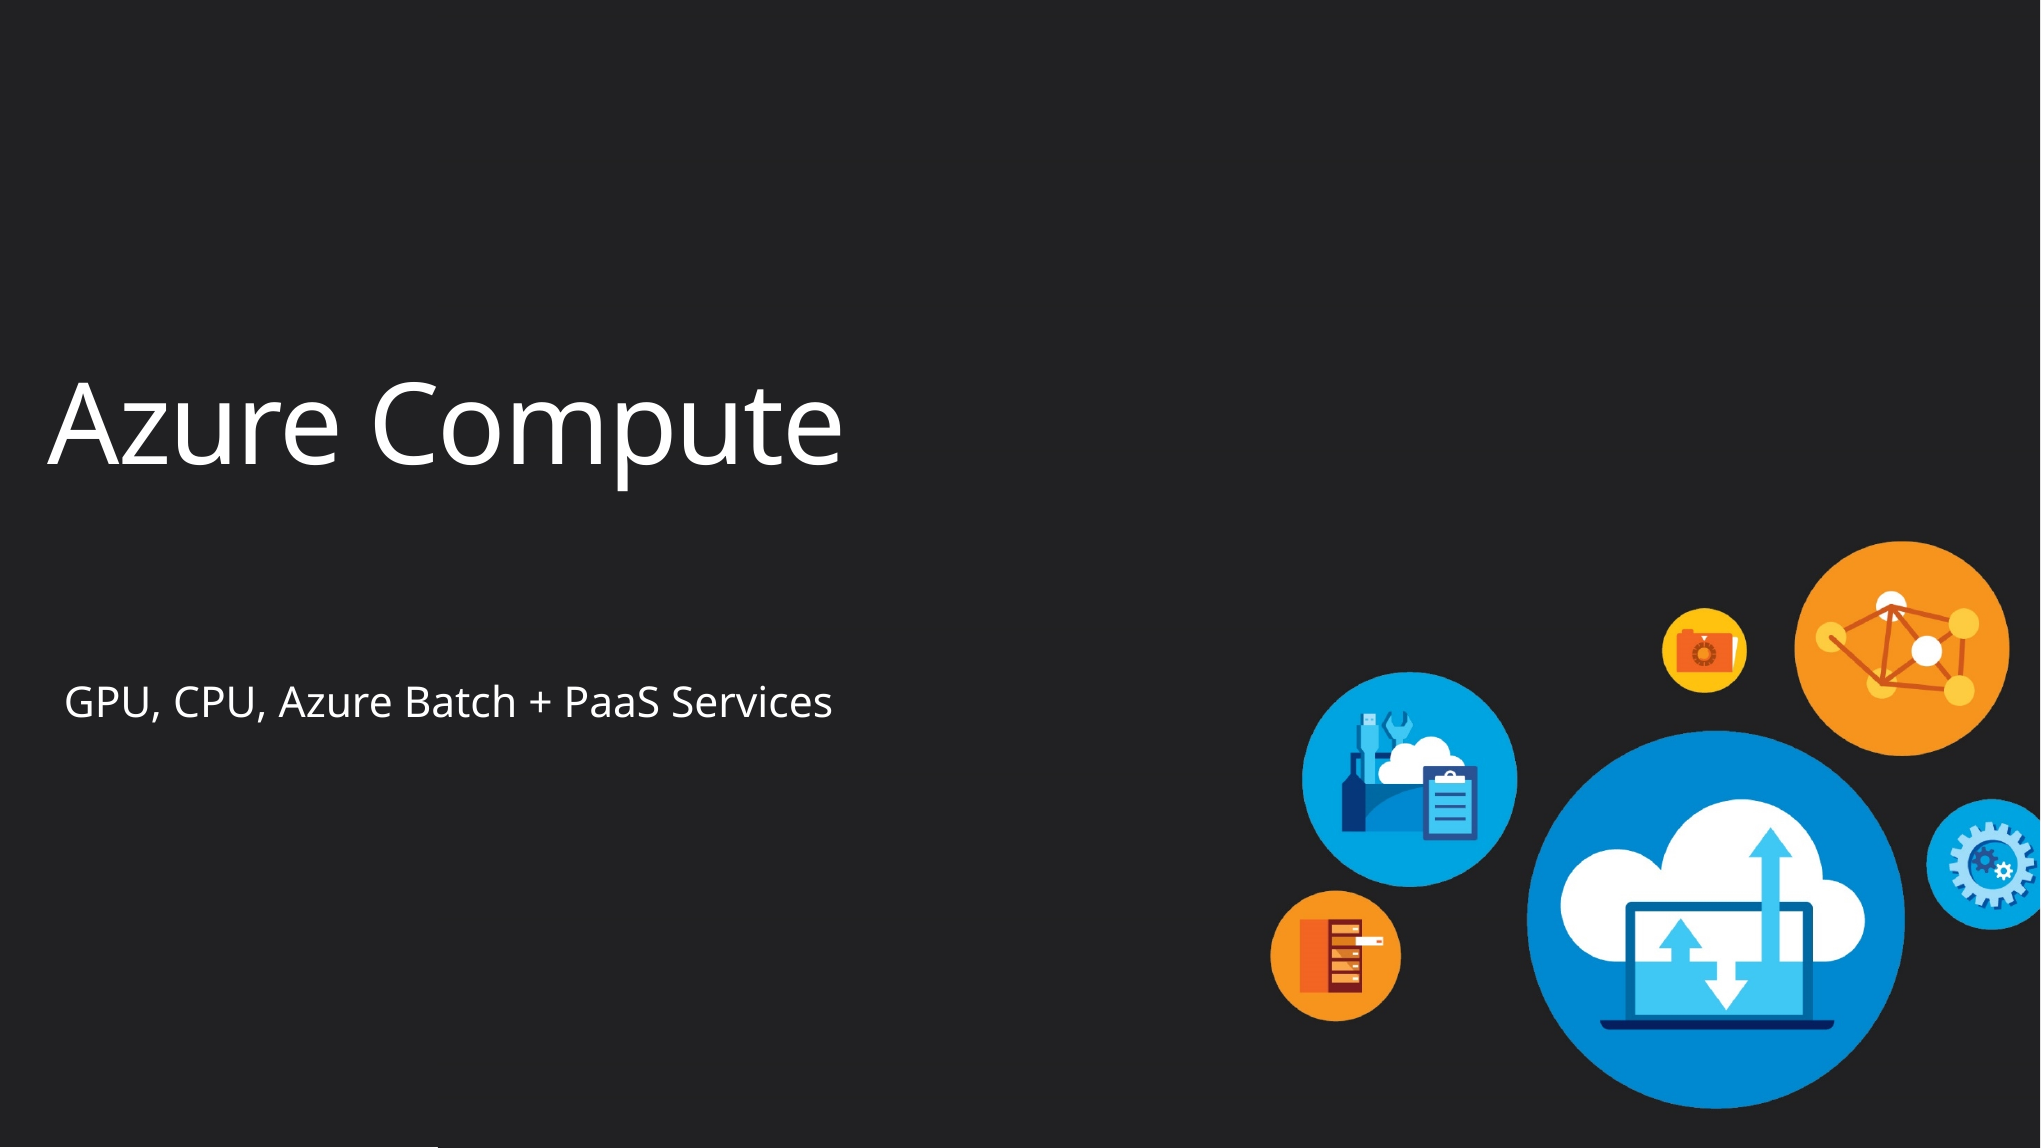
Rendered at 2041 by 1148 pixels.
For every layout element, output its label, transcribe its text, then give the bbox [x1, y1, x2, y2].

picture [1950, 822, 2036, 909]
text_box GPU, CPU, Azure Batch + PaaS Services [41, 662, 1094, 846]
picture [437, 0, 2041, 1148]
text_box Azure Compute [25, 344, 2015, 650]
